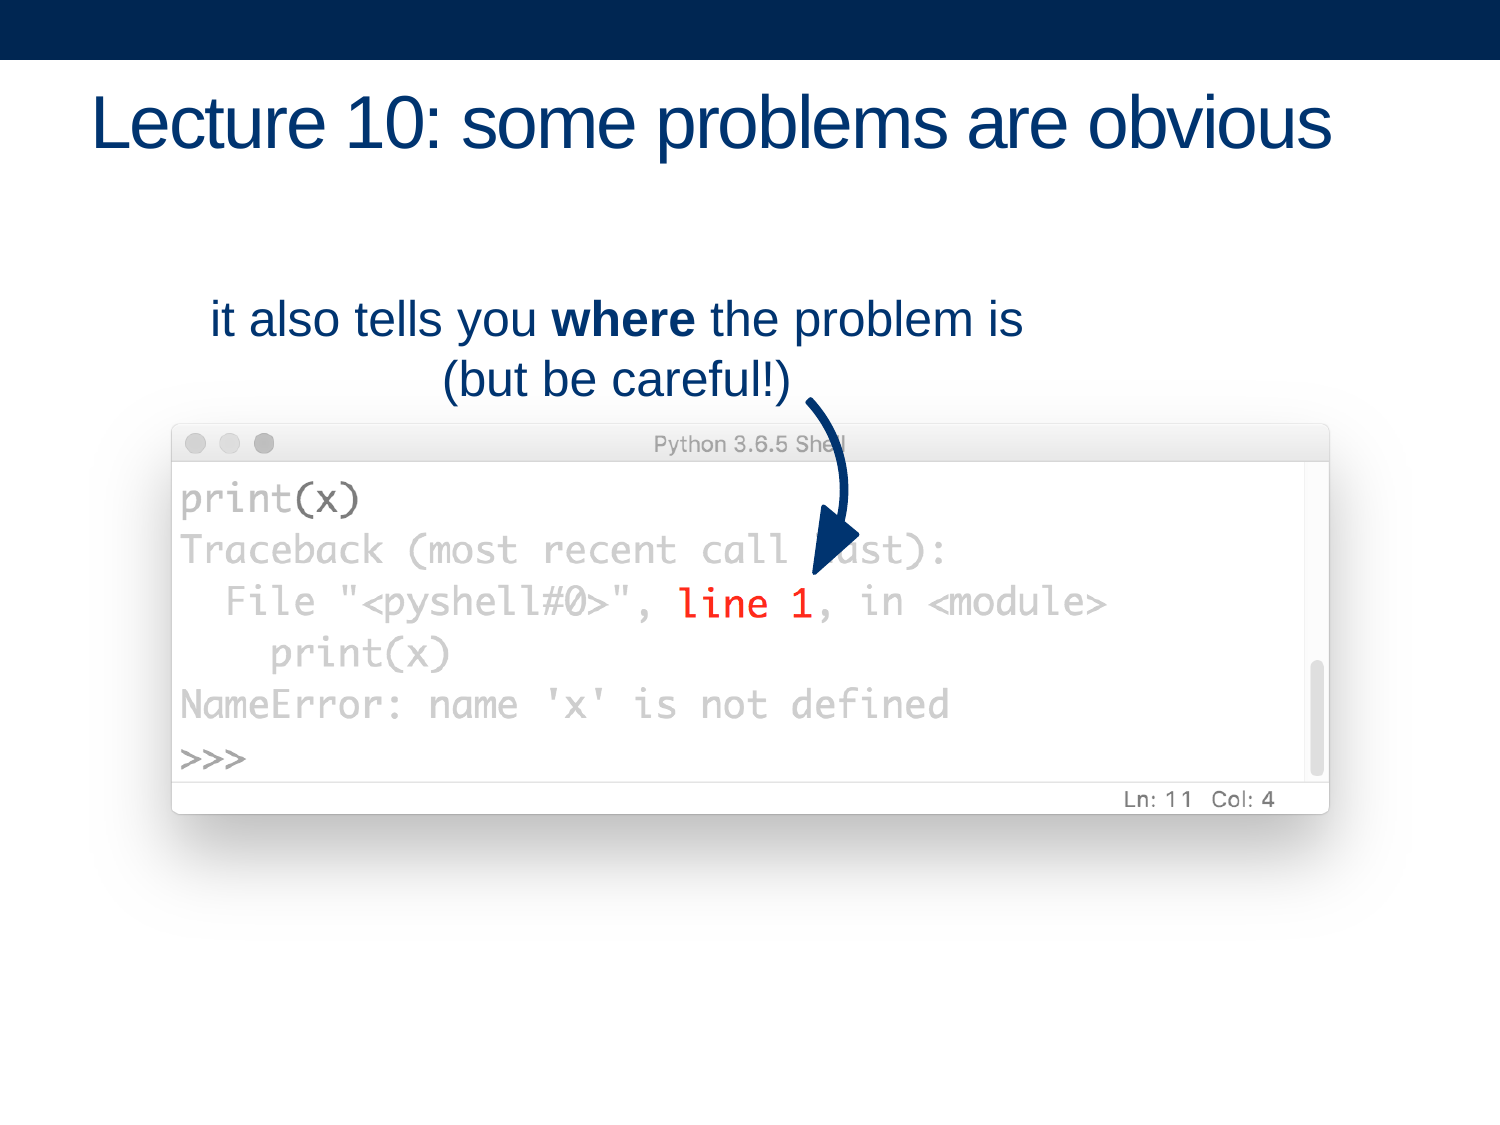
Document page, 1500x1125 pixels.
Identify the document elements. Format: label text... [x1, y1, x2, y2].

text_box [190, 278, 1044, 643]
picture [74, 368, 1426, 951]
title Lecture 10: some problems are obvious [75, 37, 1425, 200]
